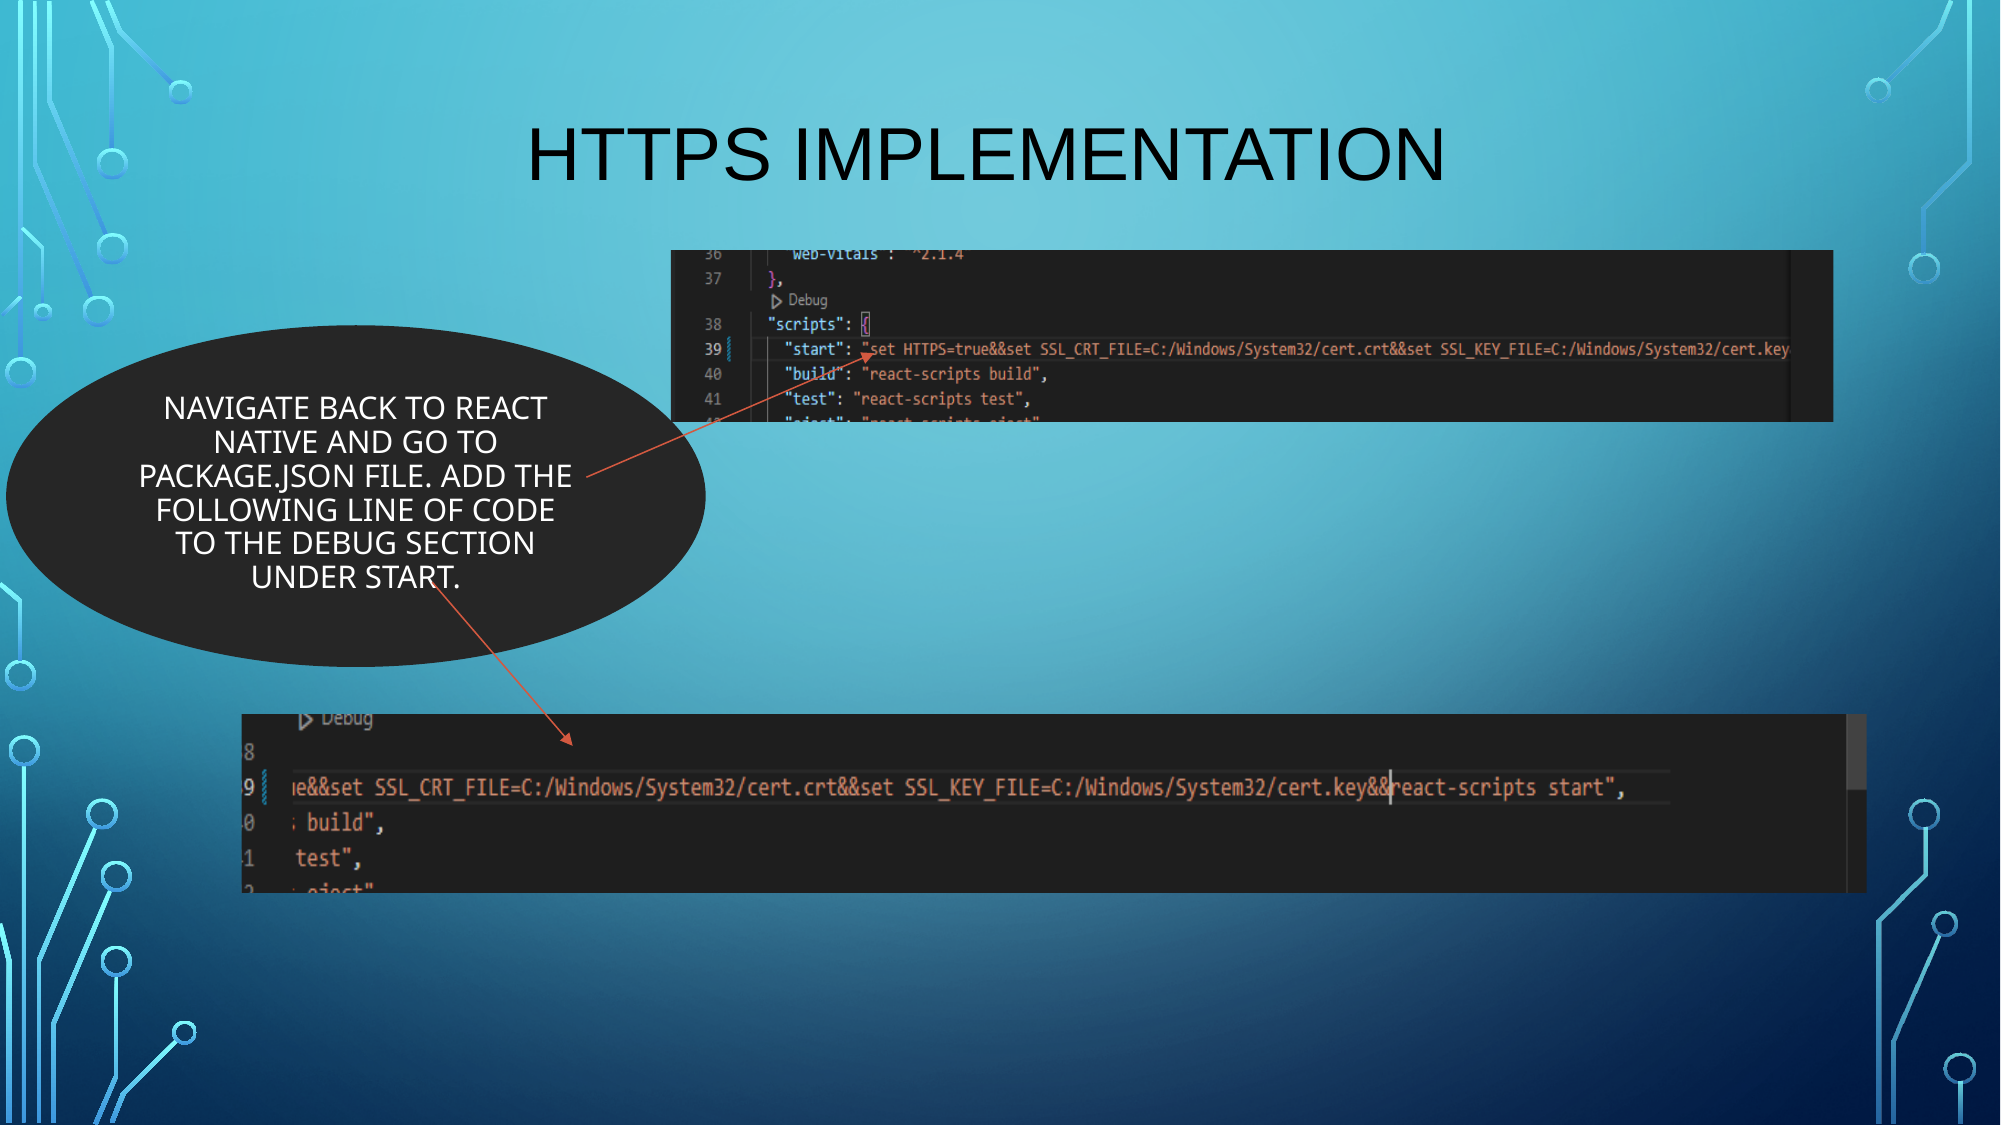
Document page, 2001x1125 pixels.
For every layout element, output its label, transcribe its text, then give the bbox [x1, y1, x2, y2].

picture [241, 714, 1867, 893]
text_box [586, 352, 875, 478]
text_box Navigate back to React Native and go to package.json file. Add the following line of code to the debug section under start. [20, 339, 692, 653]
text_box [431, 582, 573, 747]
title HTTPS IMPLEMENTATION [174, 34, 1800, 278]
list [670, 250, 1834, 423]
